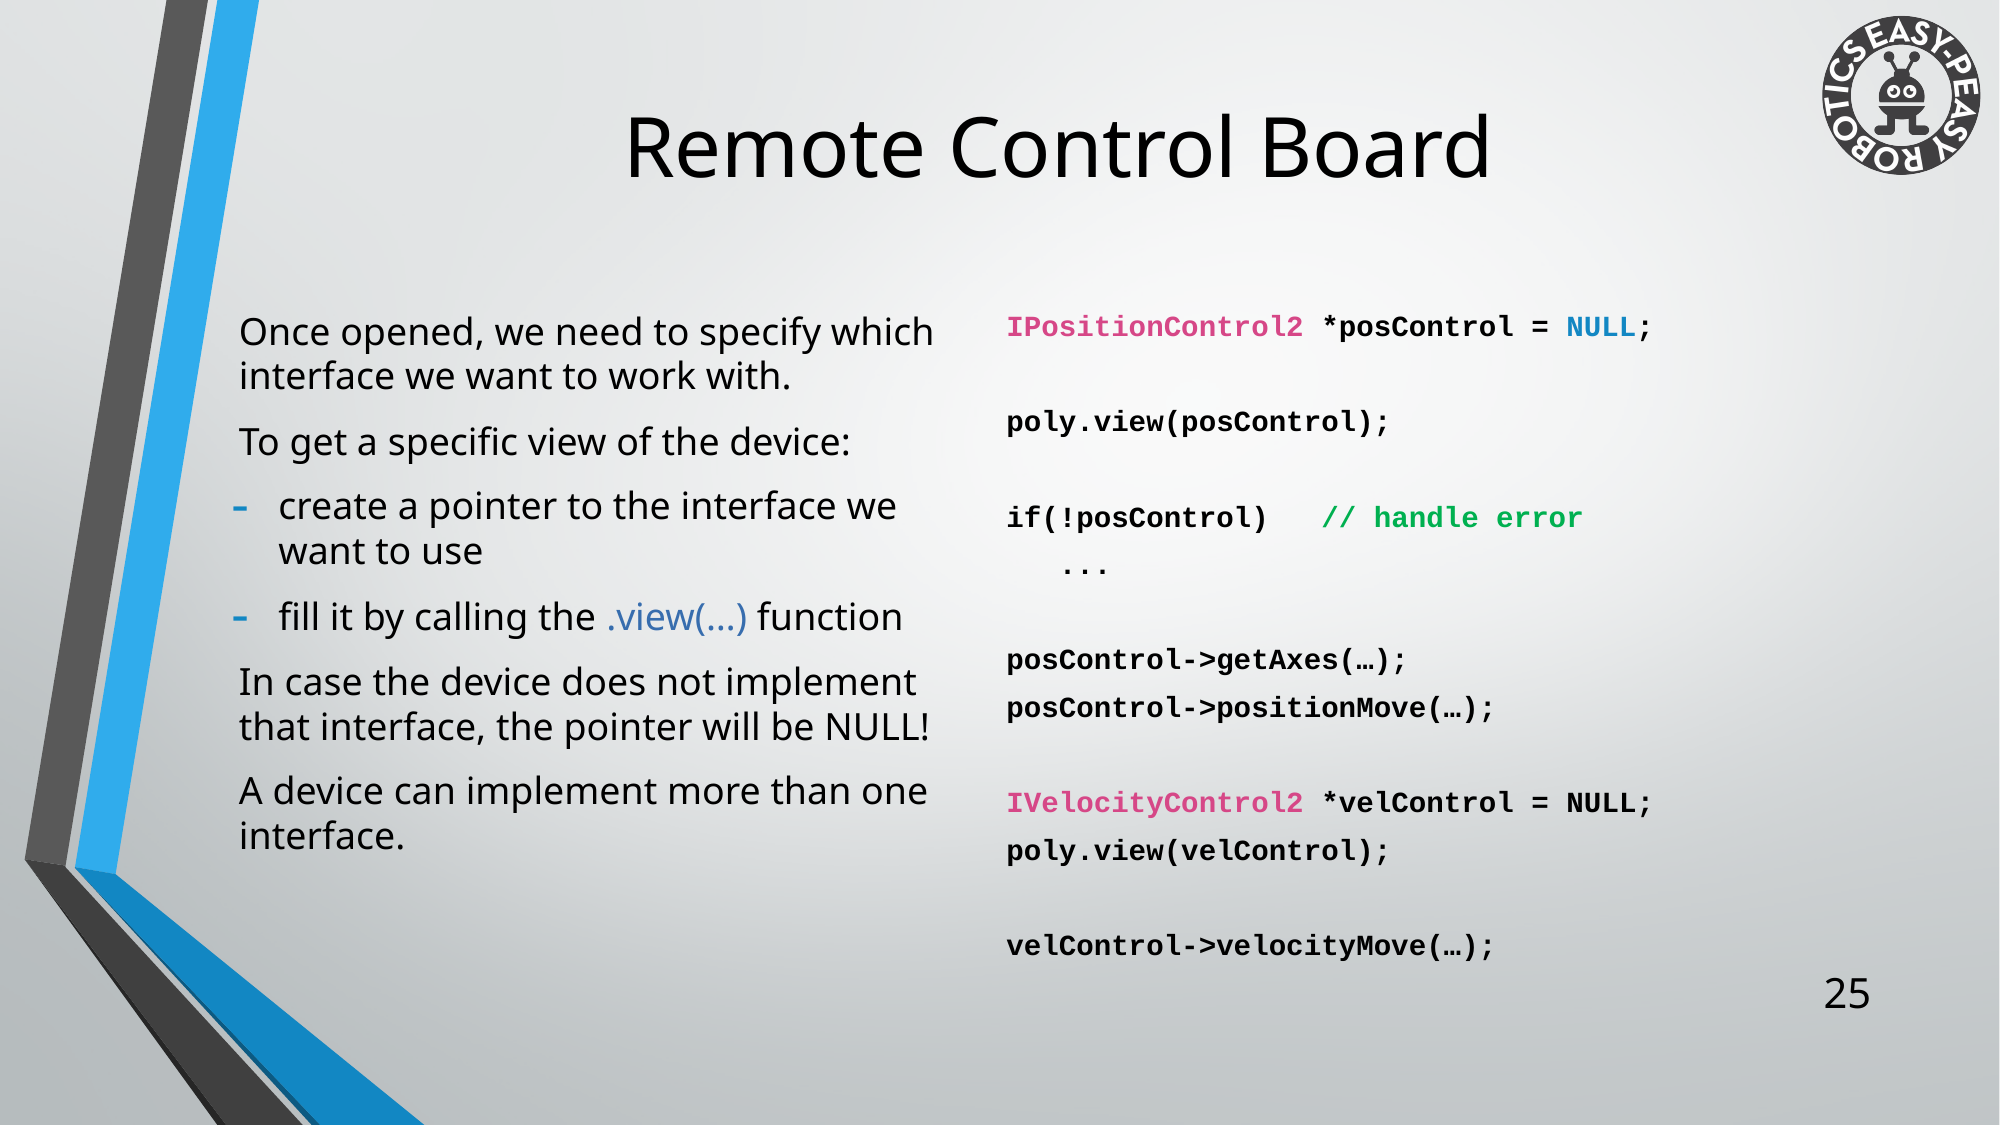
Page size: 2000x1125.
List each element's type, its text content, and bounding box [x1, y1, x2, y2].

slide_number 25 [1796, 965, 1887, 1025]
list Once opened, we need to specify which interface we want to work with. To get a specific view of the device: create a pointer to the interface we want to use fill it by calling the .view(…) function In case the device does not implement that interface, the pointer will be NULL! A device can implement more than one interface. [216, 299, 983, 988]
picture [1793, 0, 2000, 212]
list IPositionControl2 *posControl = NULL; poly.view(posControl); if(!posControl) // handle error ... posControl->getAxes(…); posControl->positionMove(…); IVelocityControl2 *velControl = NULL; poly.view(velControl); velControl->velocityMove(…); [983, 299, 1863, 988]
text_box Remote Control Board [237, 0, 1881, 288]
